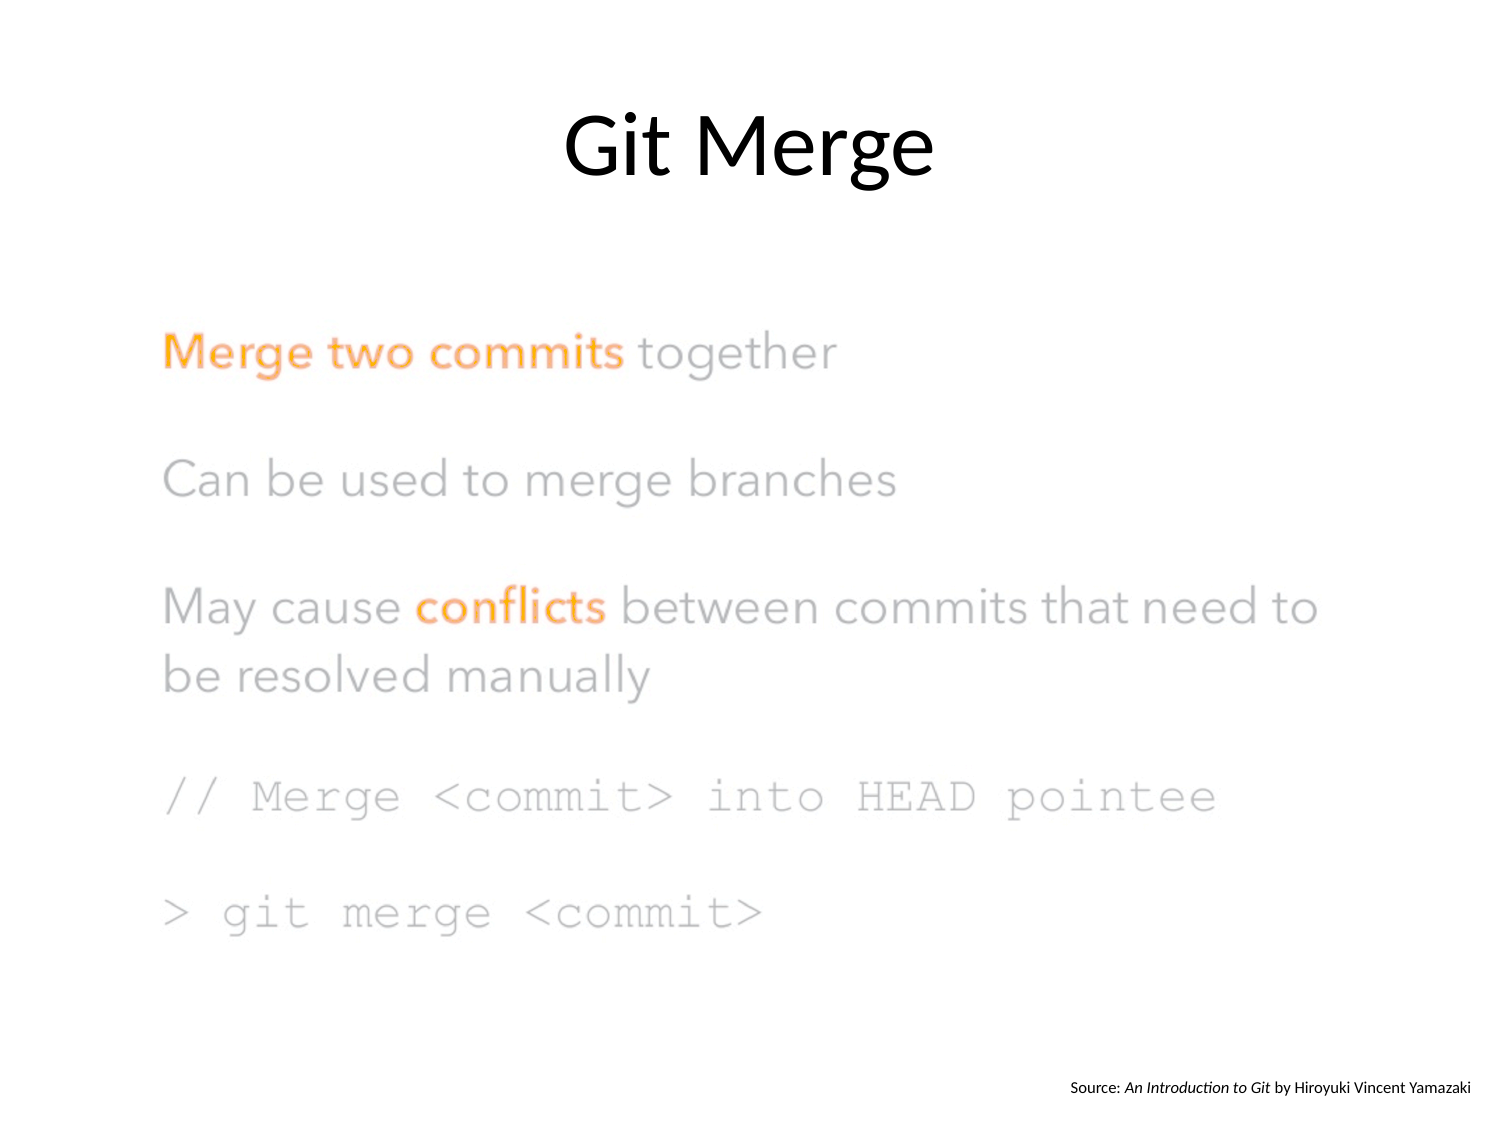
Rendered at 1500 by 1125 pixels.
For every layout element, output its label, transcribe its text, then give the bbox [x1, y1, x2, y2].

text_box Source: An Introduction to Git by Hiroyuki Vincent Yamazaki [1055, 1069, 1500, 1105]
picture [144, 311, 1356, 970]
title Git Merge [75, 45, 1425, 233]
